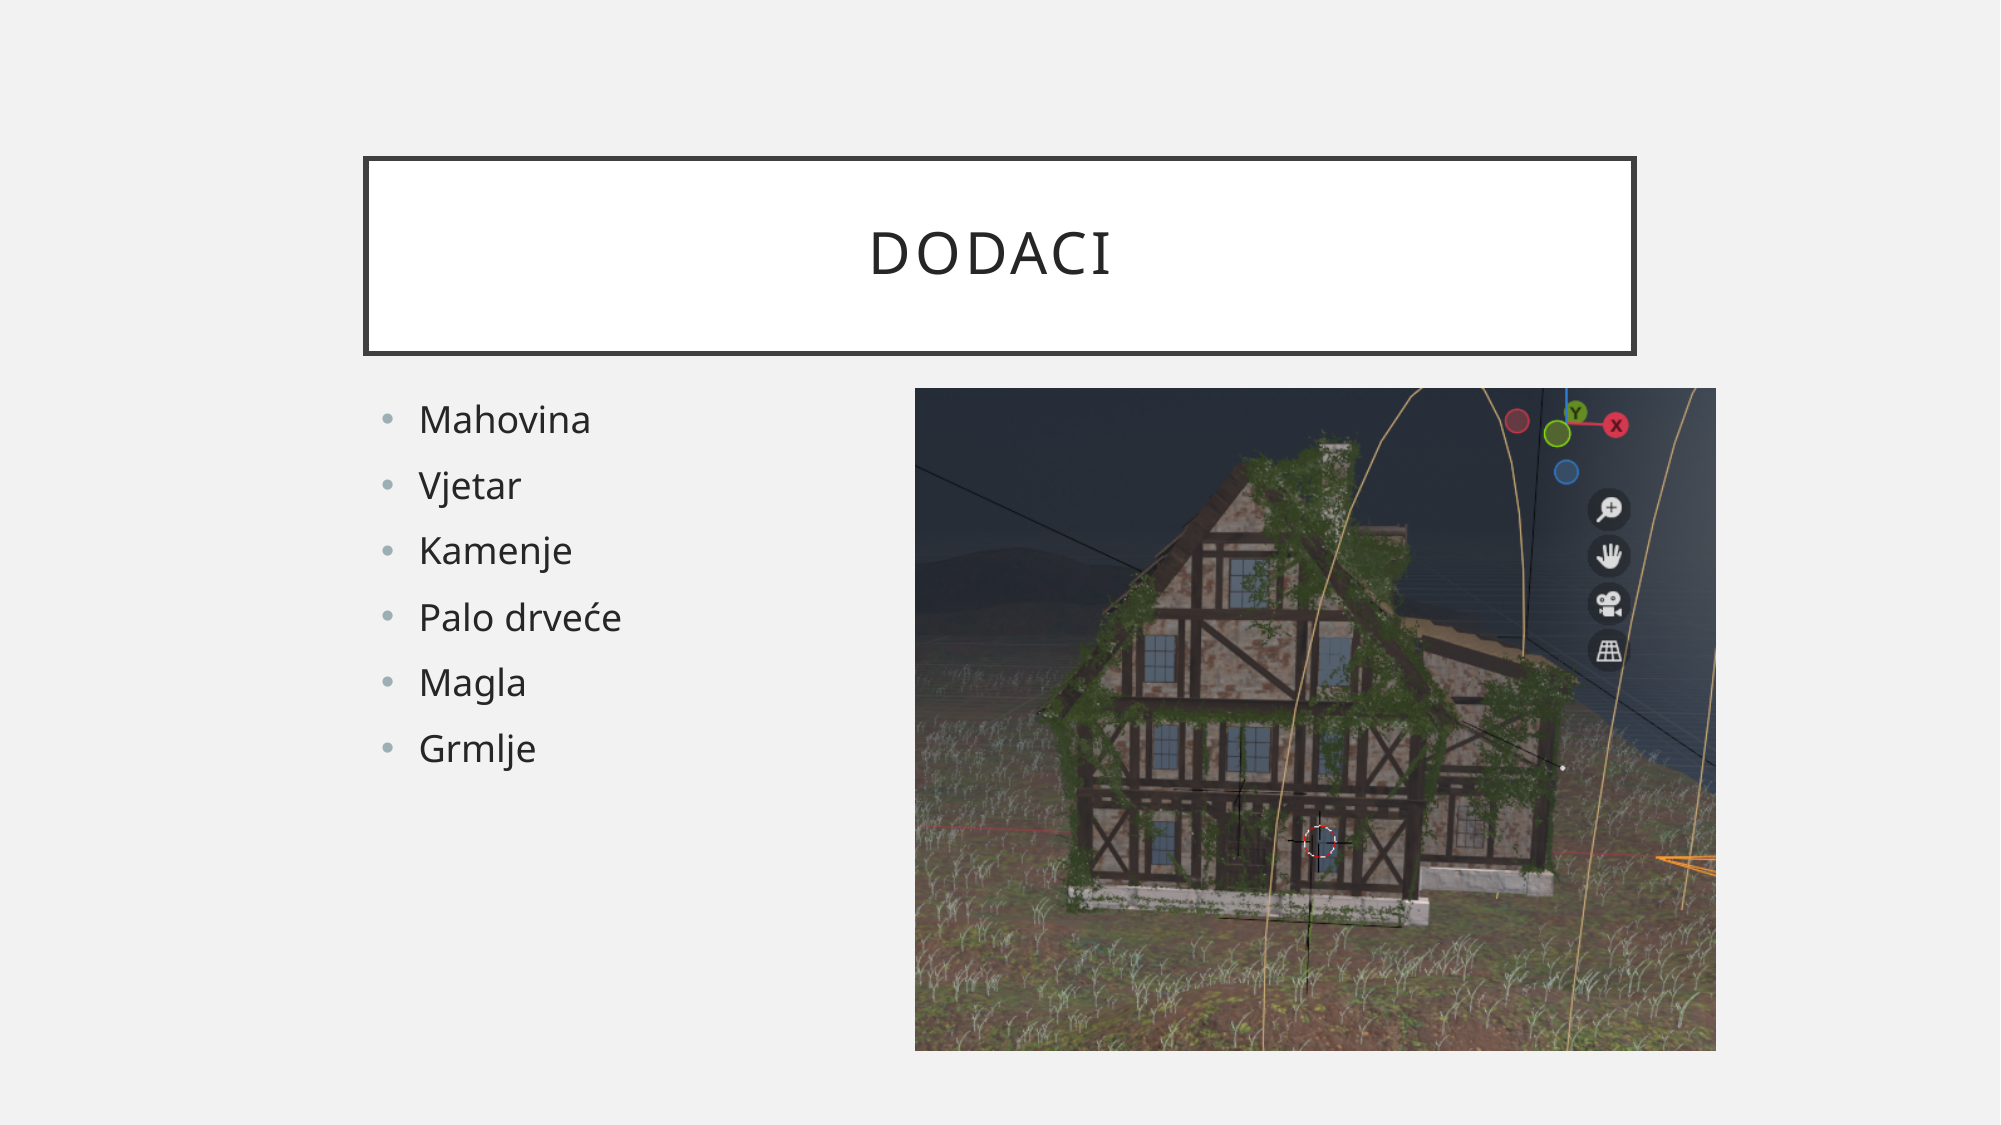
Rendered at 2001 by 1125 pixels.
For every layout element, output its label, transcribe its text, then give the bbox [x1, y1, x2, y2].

picture [915, 388, 1716, 1051]
list Mahovina Vjetar Kamenje Palo drveće Magla Grmlje [366, 388, 915, 898]
title Dodaci [363, 156, 1637, 356]
